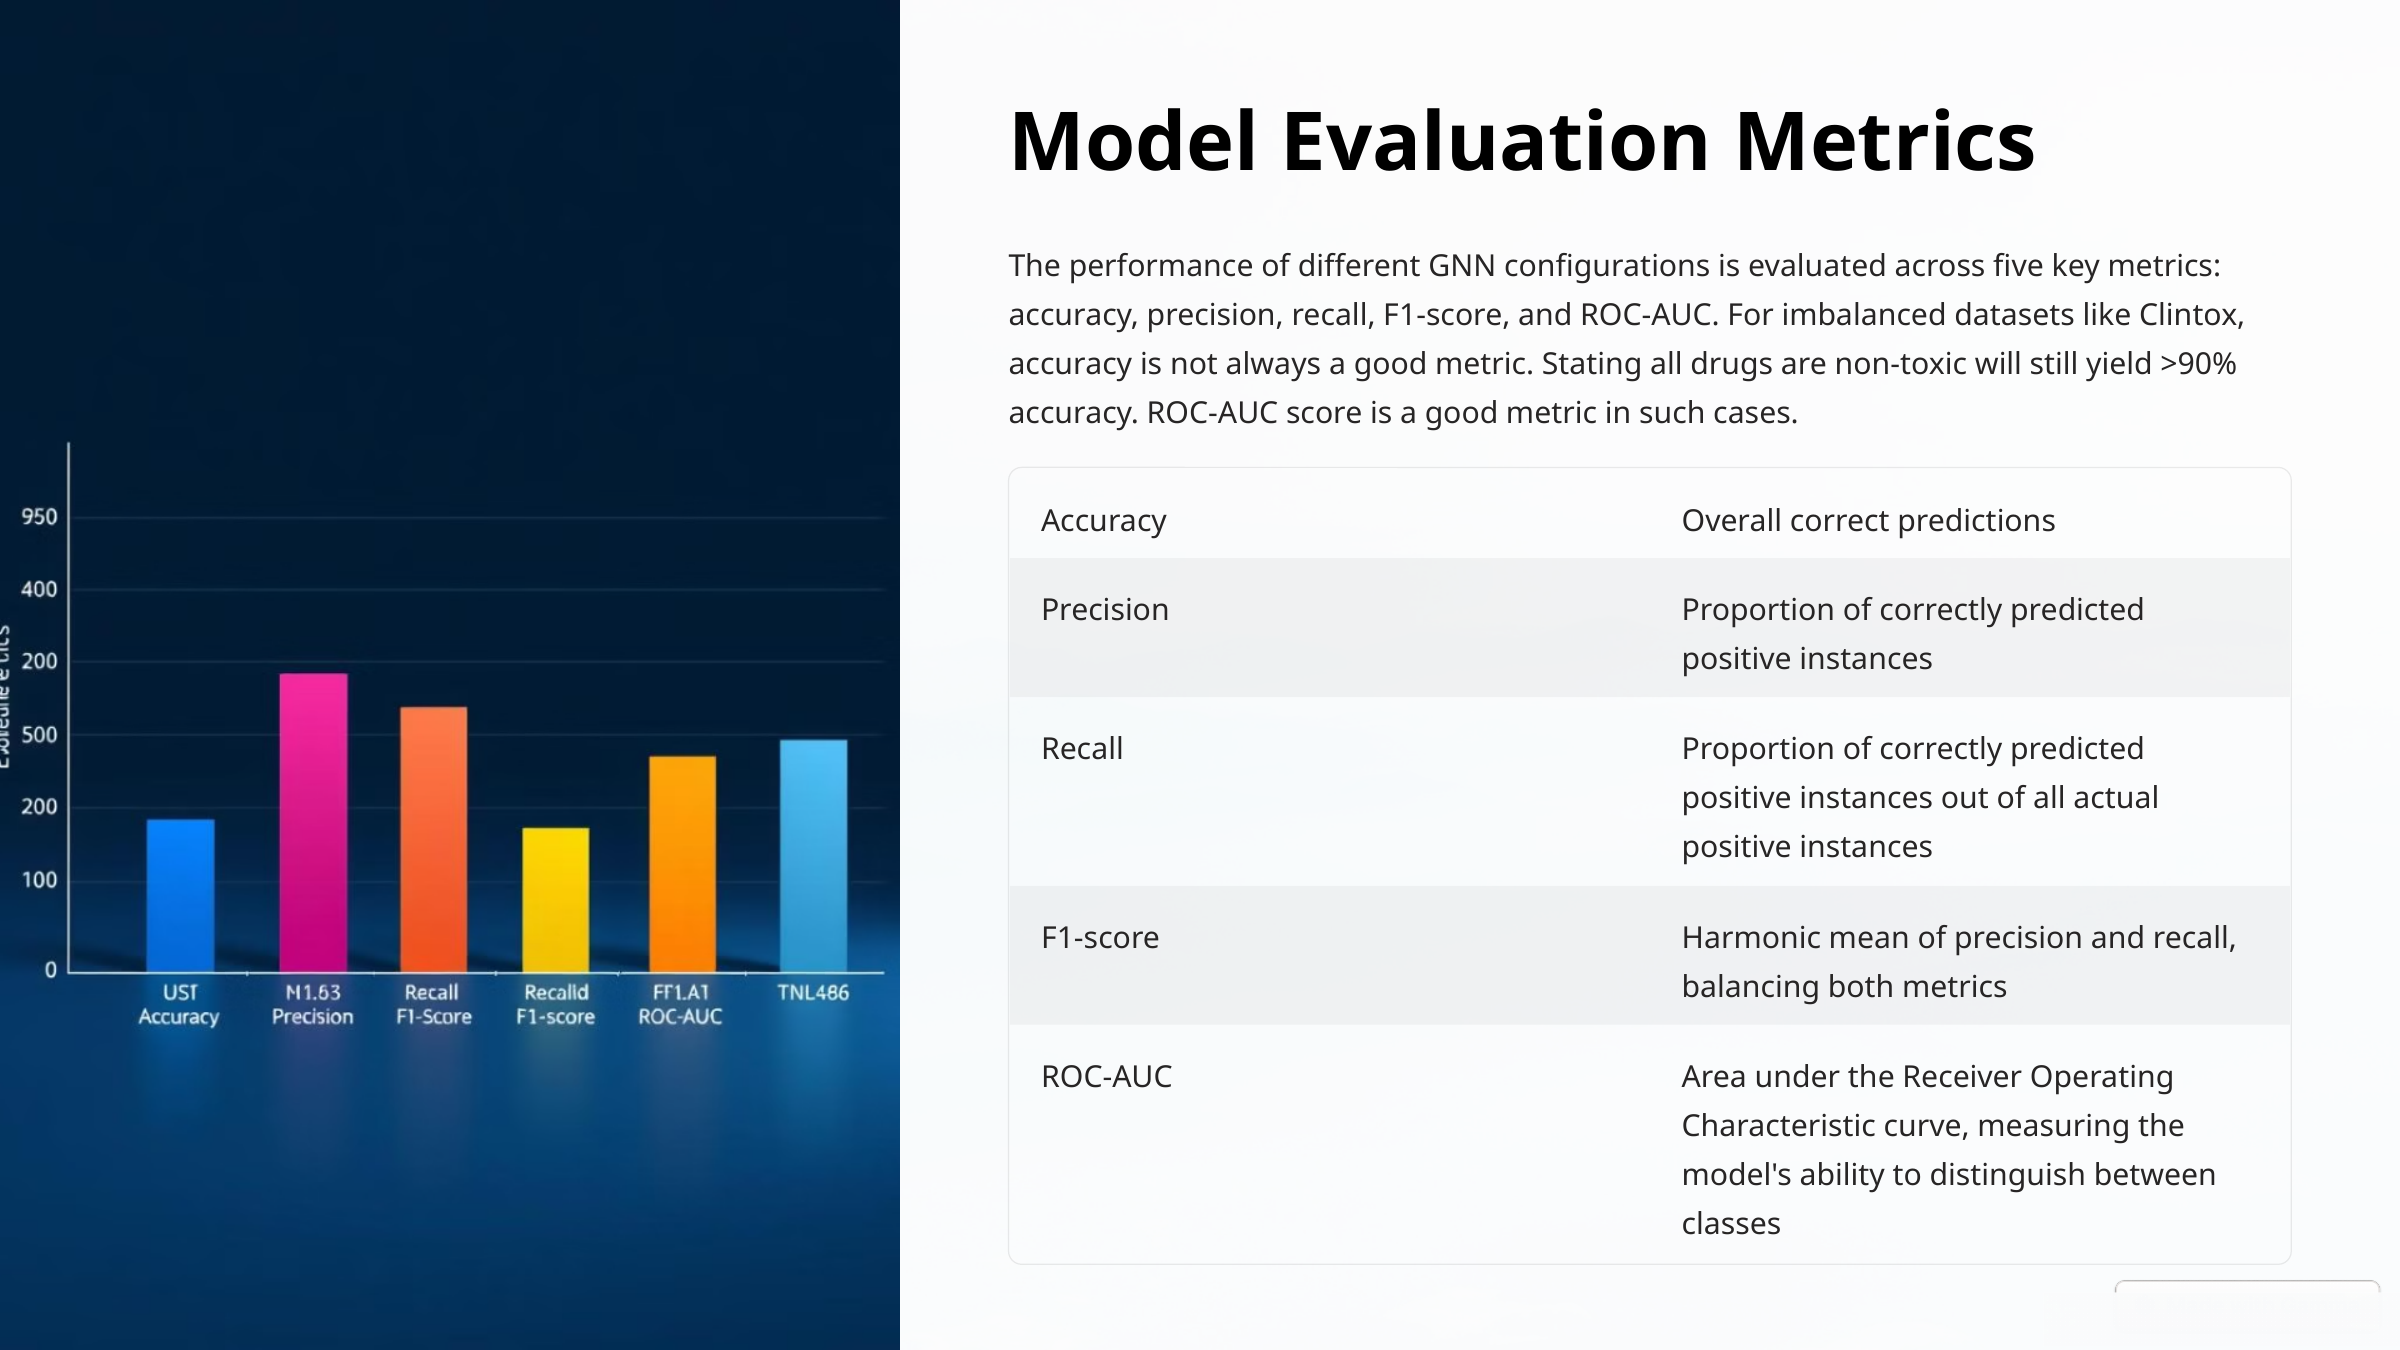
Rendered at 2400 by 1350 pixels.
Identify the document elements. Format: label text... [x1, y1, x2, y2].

text_box Area under the Receiver Operating Characteristic curve, measuring the model's ability to distinguish between classes [1681, 1044, 2259, 1244]
text_box Overall correct predictions [1681, 488, 2259, 539]
text_box [1009, 1024, 2290, 1264]
text_box Recall [1040, 716, 1619, 767]
text_box F1-score [1040, 905, 1619, 956]
text_box Proportion of correctly predicted positive instances out of all actual positive instances [1681, 716, 2259, 866]
text_box [1009, 468, 2290, 558]
text_box The performance of different GNN configurations is evaluated across five key metrics: accuracy, precision, recall, F1-score, and ROC-AUC. For imbalanced datasets like Clintox, accuracy is not always a good metric. Stating all drugs are non-toxic will still yield >90% accuracy. ROC-AUC score is a good metric in such cases. [1008, 233, 2292, 433]
text_box Accuracy [1040, 488, 1619, 539]
picture [2043, 1271, 2400, 1347]
text_box Precision [1040, 577, 1619, 628]
text_box Harmonic mean of precision and recall, balancing both metrics [1681, 905, 2259, 1005]
text_box Model Evaluation Metrics [1008, 85, 1971, 188]
text_box ROC-AUC [1040, 1044, 1619, 1095]
text_box Proportion of correctly predicted positive instances [1681, 577, 2259, 678]
text_box [1009, 885, 2290, 1024]
picture [0, 0, 900, 1350]
text_box [1009, 697, 2290, 885]
text_box [1009, 558, 2290, 697]
